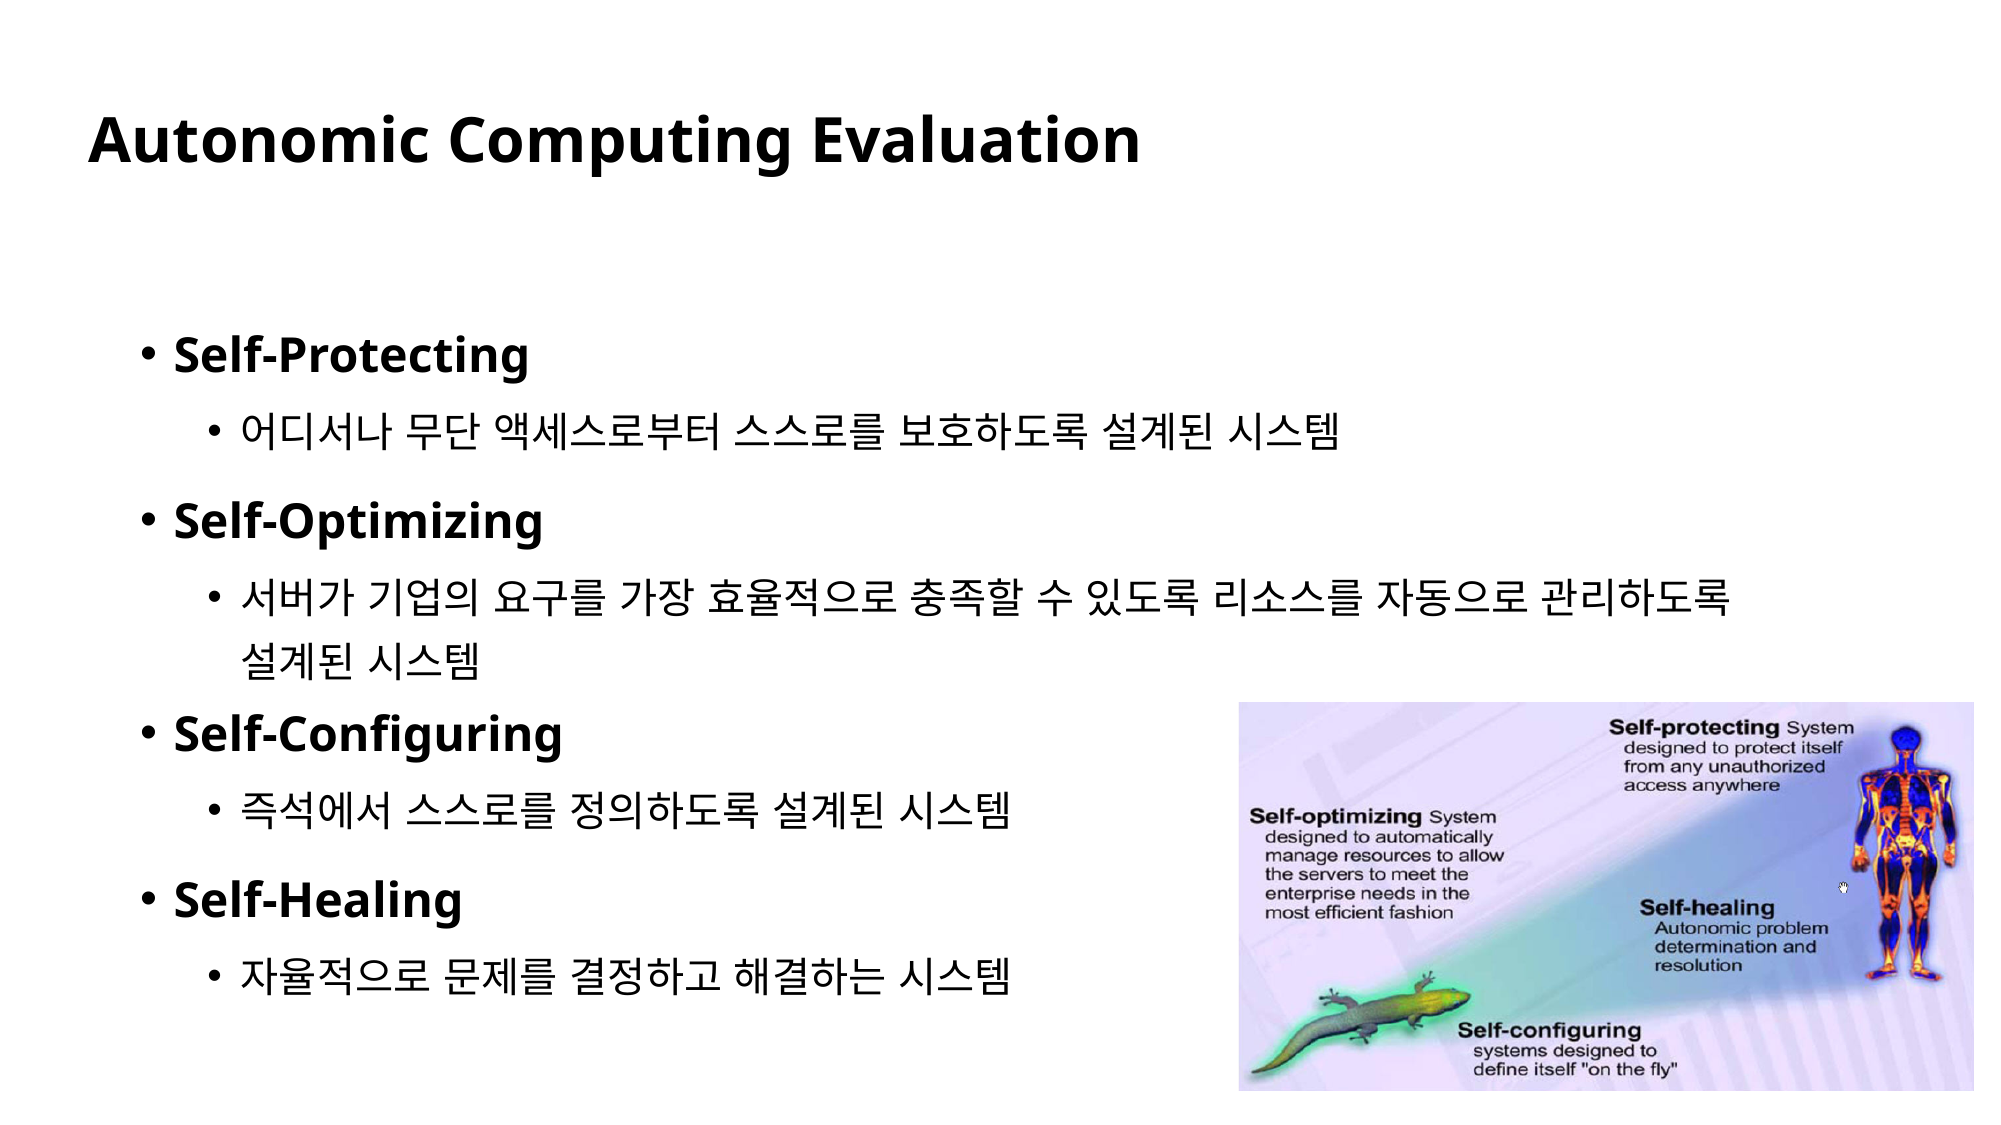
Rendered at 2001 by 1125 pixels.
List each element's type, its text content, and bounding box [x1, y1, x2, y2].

text_box Autonomic Computing Evaluation [73, 59, 1380, 225]
list Self-Protecting 어디서나 무단 액세스로부터 스스로를 보호하도록 설계된 시스템 Self-Optimizing 서버가 기업의 요구를 가장 효율적으로 충족할 수 있도록 리소스를 자동으로 관리하도록 설계된 시스템 Self-Configuring 즉석에서 스스로를 정의하도록 설계된 시스템 Self-Healing 자율적으로 문제를 결정하고 해결하는 시스템 [125, 299, 1850, 1014]
picture [1235, 700, 1974, 1092]
